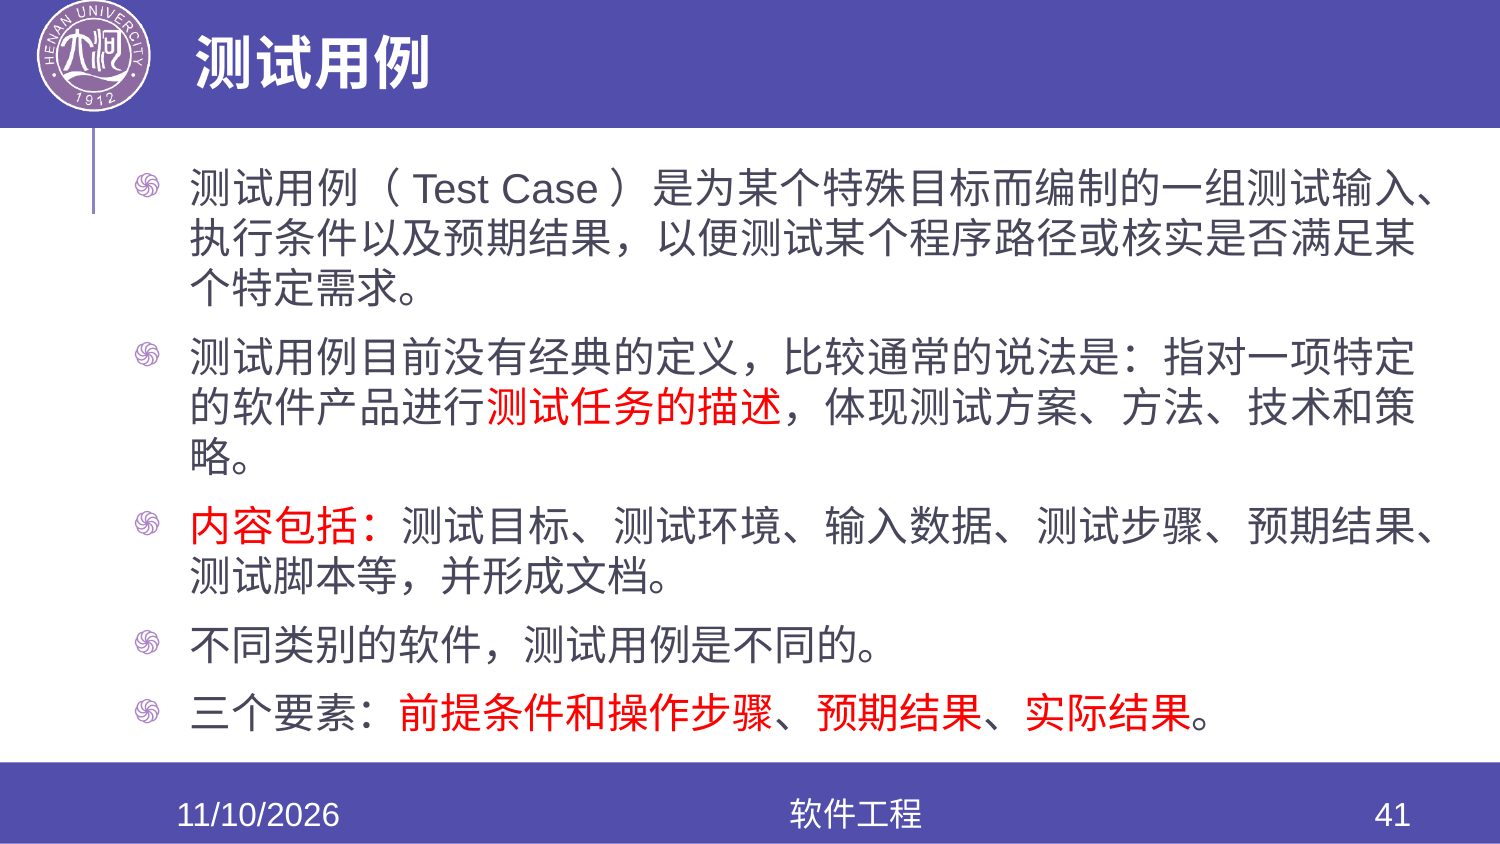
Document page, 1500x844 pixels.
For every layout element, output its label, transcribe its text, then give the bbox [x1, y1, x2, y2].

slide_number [126, 796, 391, 830]
footer 软件工程 [391, 796, 1322, 830]
list 测试用例（Test Case）是为某个特殊目标而编制的一组测试输入、执行条件以及预期结果，以便测试某个程序路径或核实是否满足某个特定需求。 测试用例目前没有经典的定义，比较通常的说法是：指对一项特定的软件产品进行测试任务的描述，体现测试方案、方法、技术和策略。 内容包括：测试目标、测试环境、输入数据、测试步骤、预期结果、测试脚本等，并形成文档。 不同类别的软件，测试用例是不同的。 三个要素：前提条件和操作步骤、预期结果、实际结果。 [126, 153, 1425, 779]
slide_number 41 [1333, 796, 1454, 830]
title 测试用例 [179, 0, 1454, 136]
